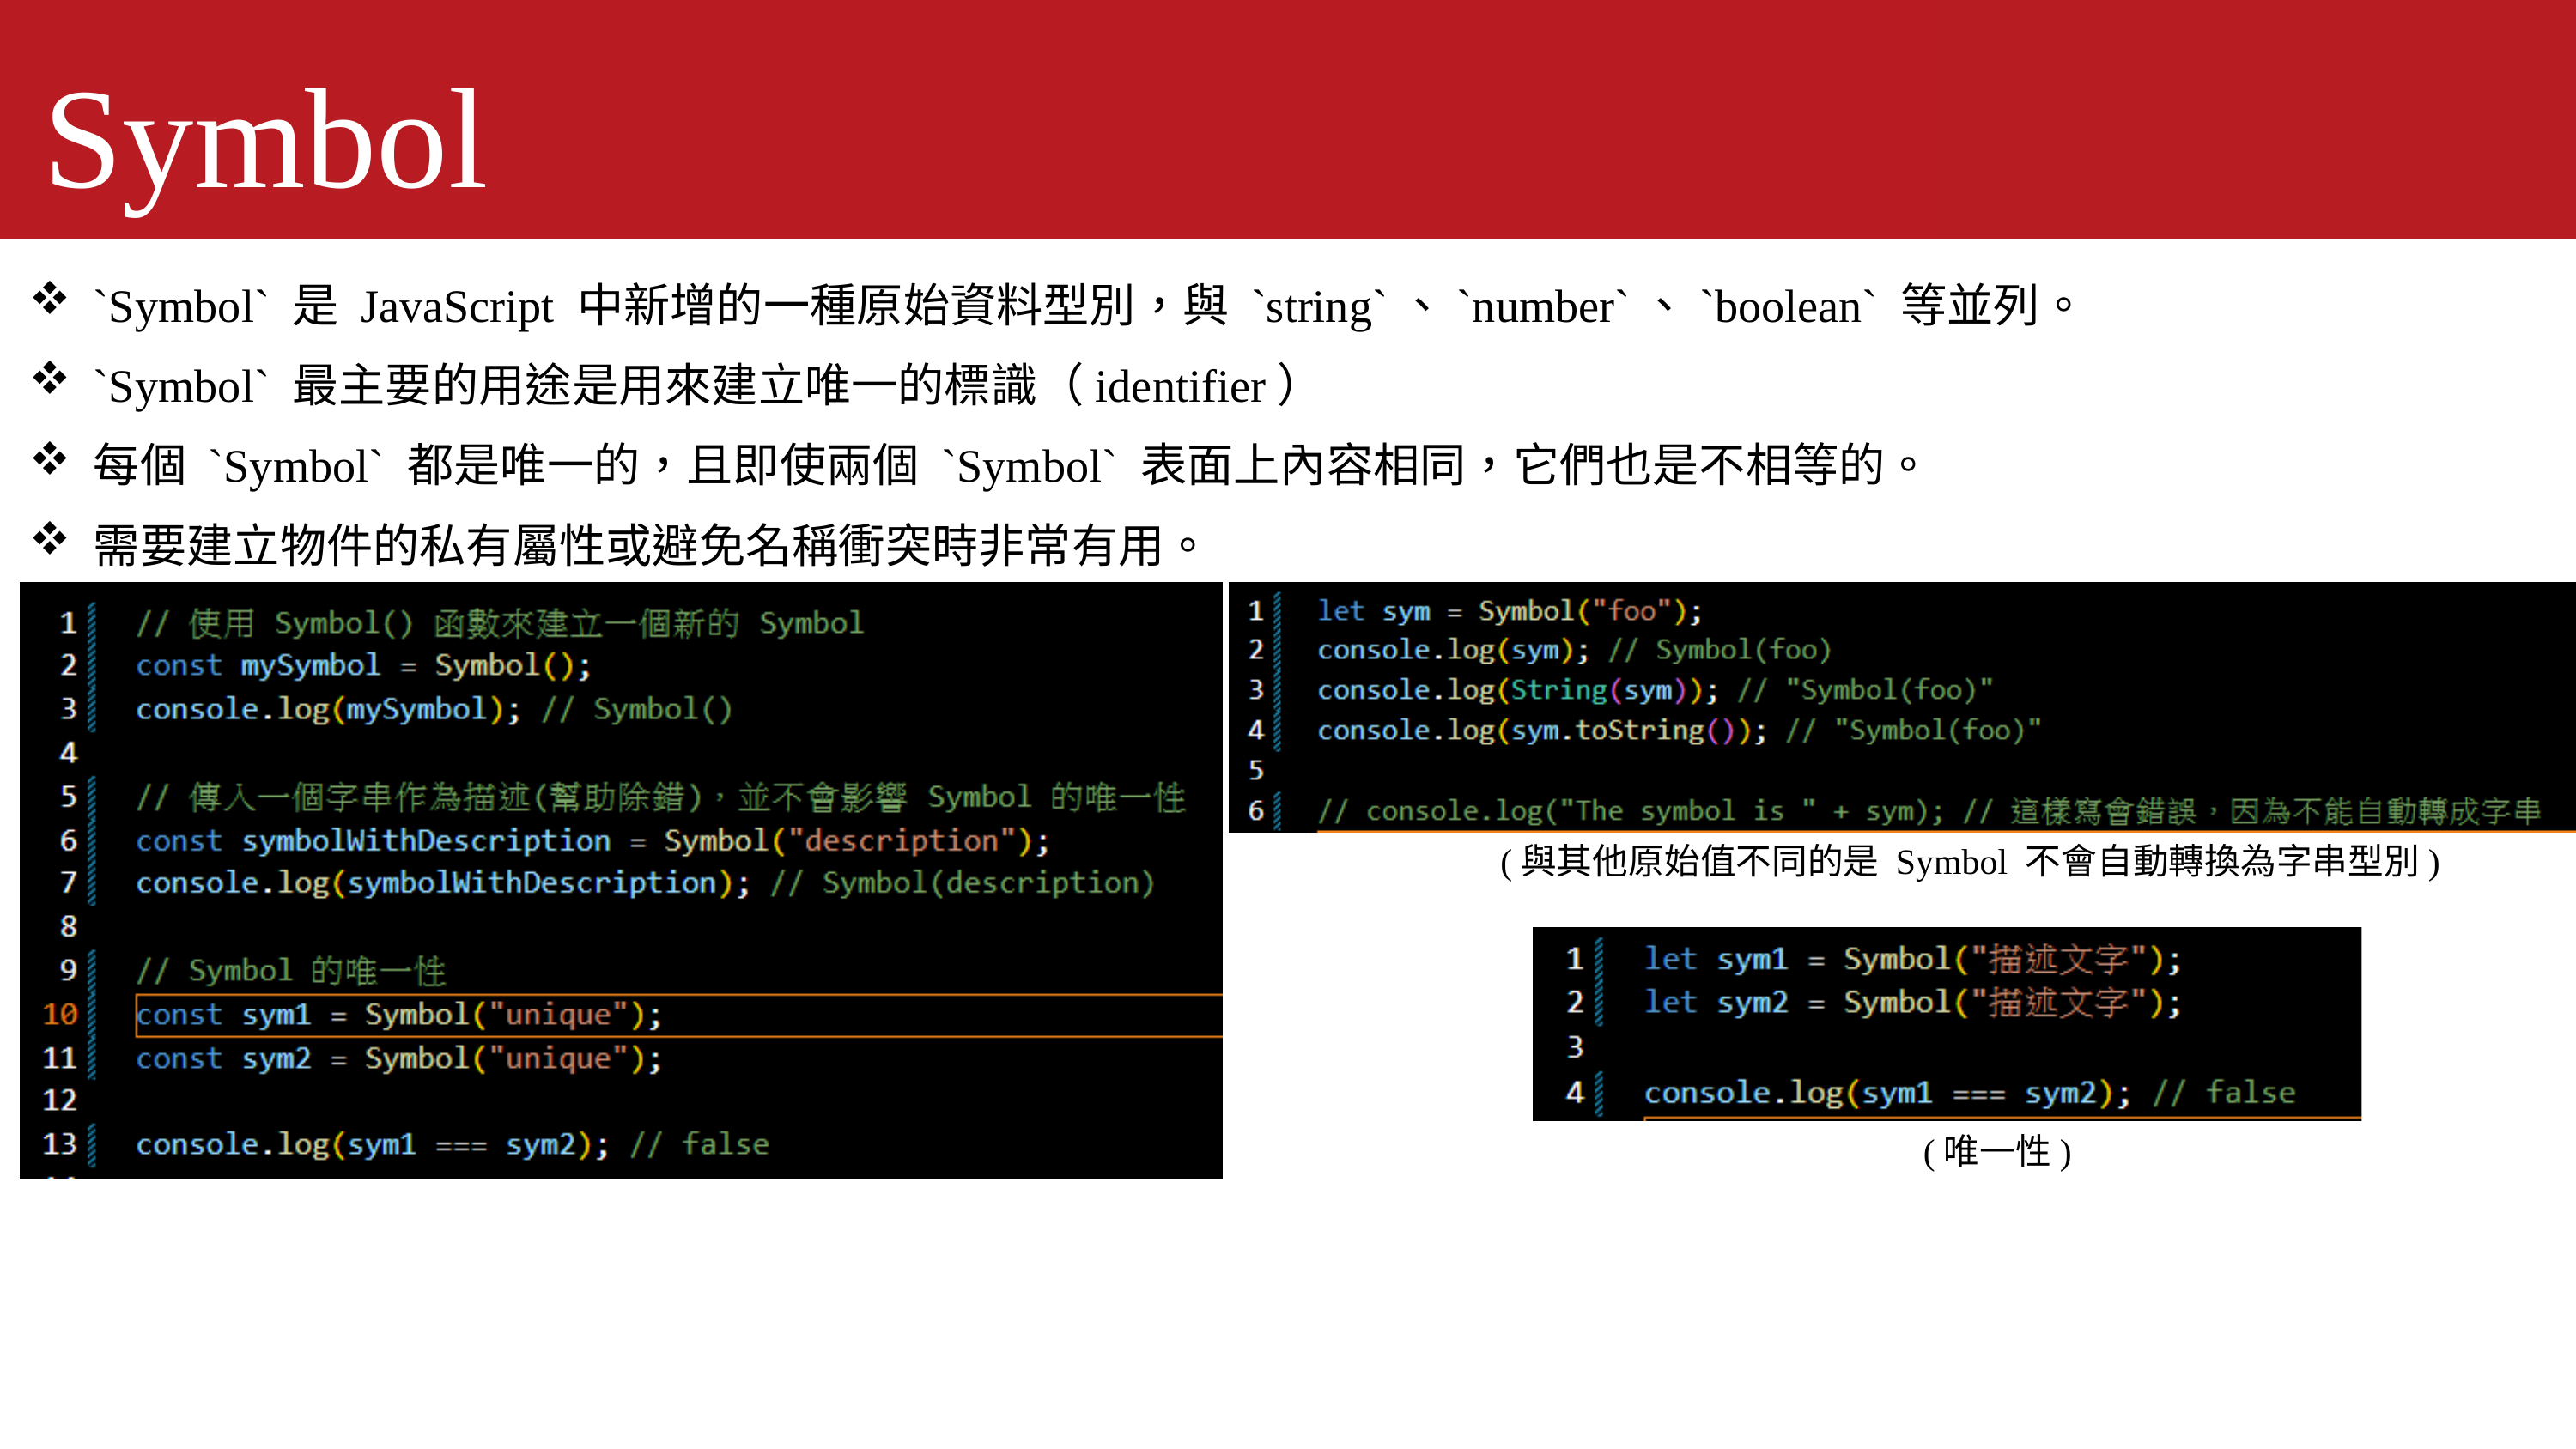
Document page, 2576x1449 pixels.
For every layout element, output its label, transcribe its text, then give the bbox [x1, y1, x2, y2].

text_box (與其他原始值不同的是 Symbol 不會自動轉換為字串型別) [1487, 842, 2454, 888]
text_box `Symbol` 是 JavaScript 中新增的一種原始資料型別，與 `string`、`number`、`boolean` 等並列。 `Symbol` 最主要的用途是用來建立唯一的標識（identifier） 每個 `Symbol` 都是唯一的，且即使兩個 `Symbol` 表面上內容相同，它們也是不相等的。 需要建立物件的私有屬性或避免名稱衝突時非常有用。 [28, 251, 2544, 573]
picture [20, 582, 1224, 1179]
text_box (唯一性) [1910, 1129, 2091, 1179]
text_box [0, 0, 2576, 239]
picture [1229, 582, 2576, 833]
picture [1532, 926, 2362, 1121]
